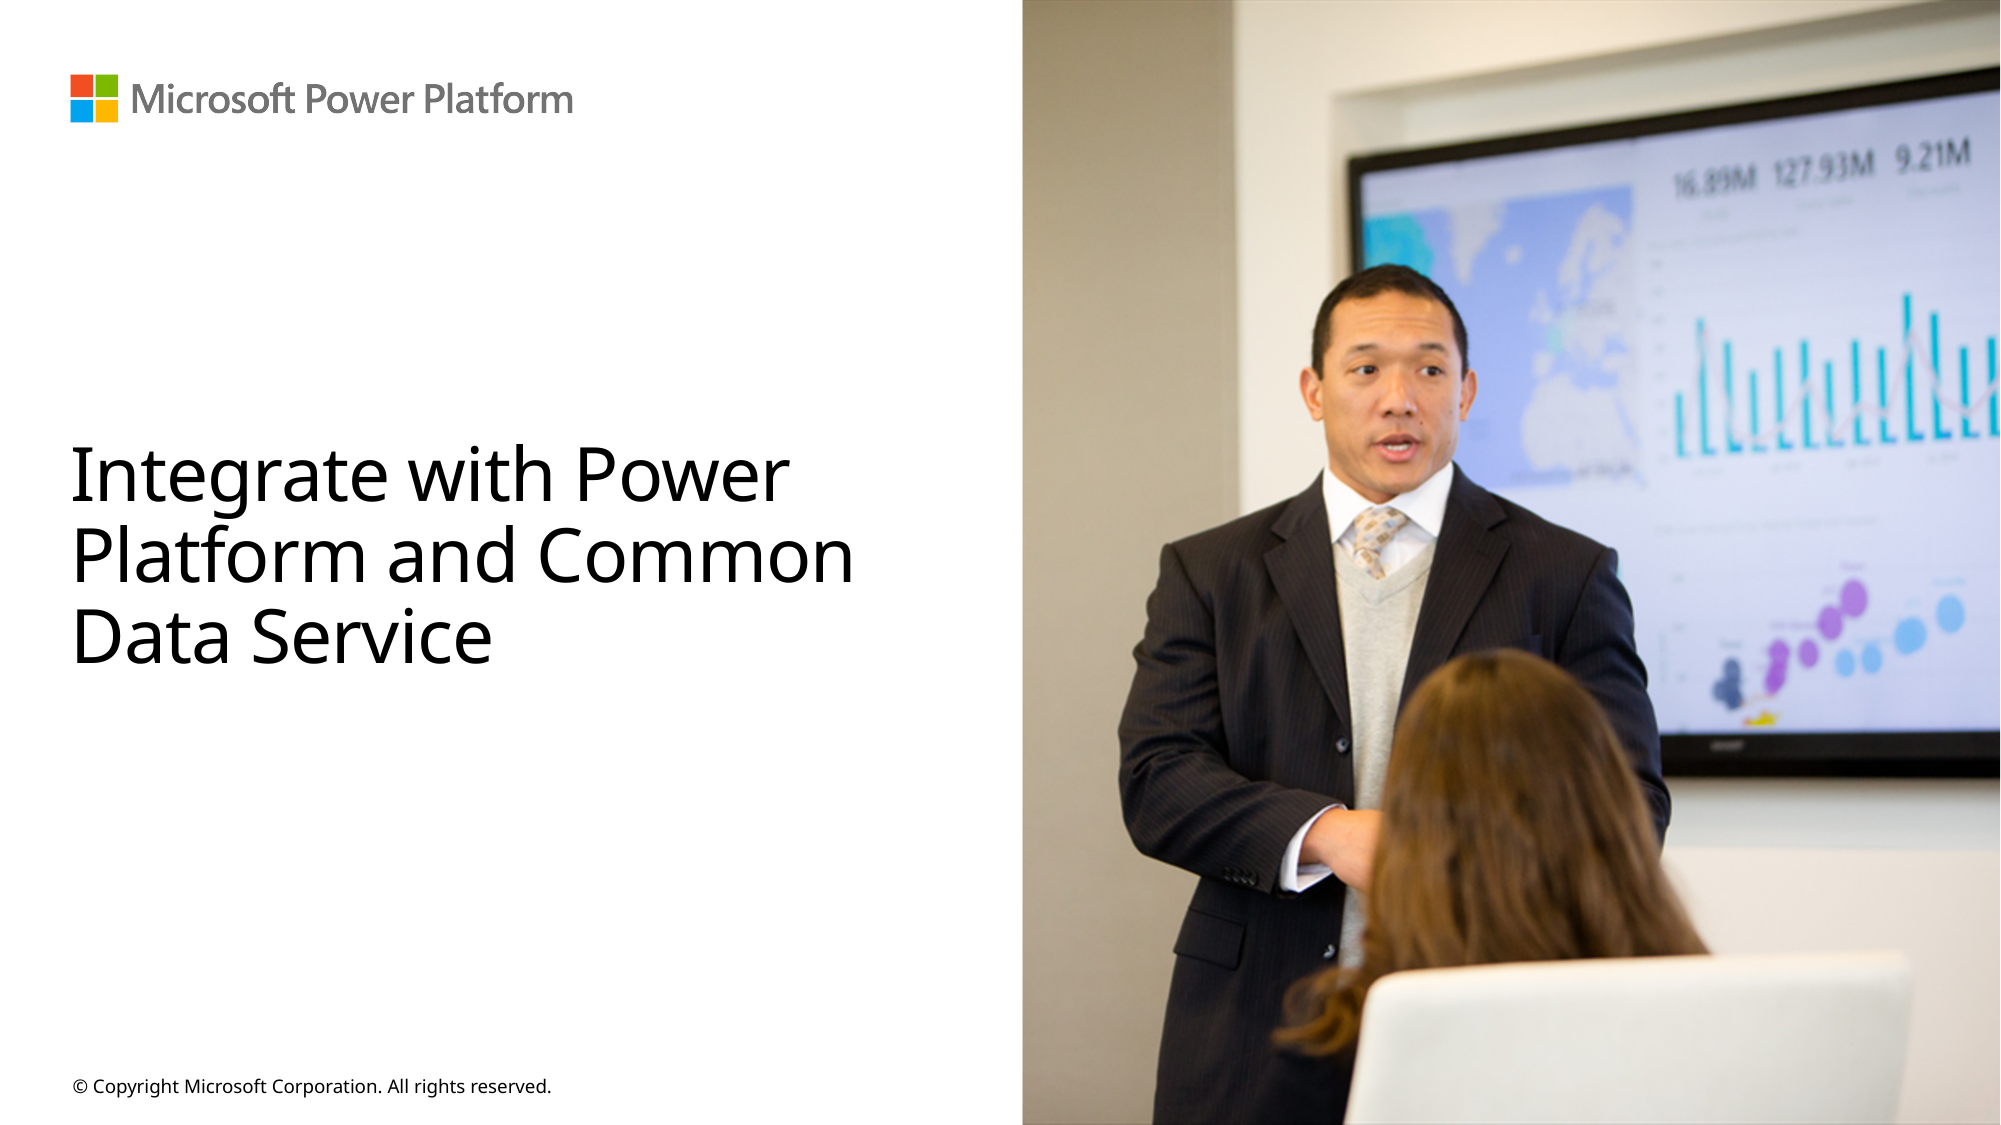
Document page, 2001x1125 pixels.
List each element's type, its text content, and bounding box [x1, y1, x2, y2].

picture [0, 0, 2001, 1125]
title Integrate with Power Platform and Common Data Service [70, 415, 961, 710]
